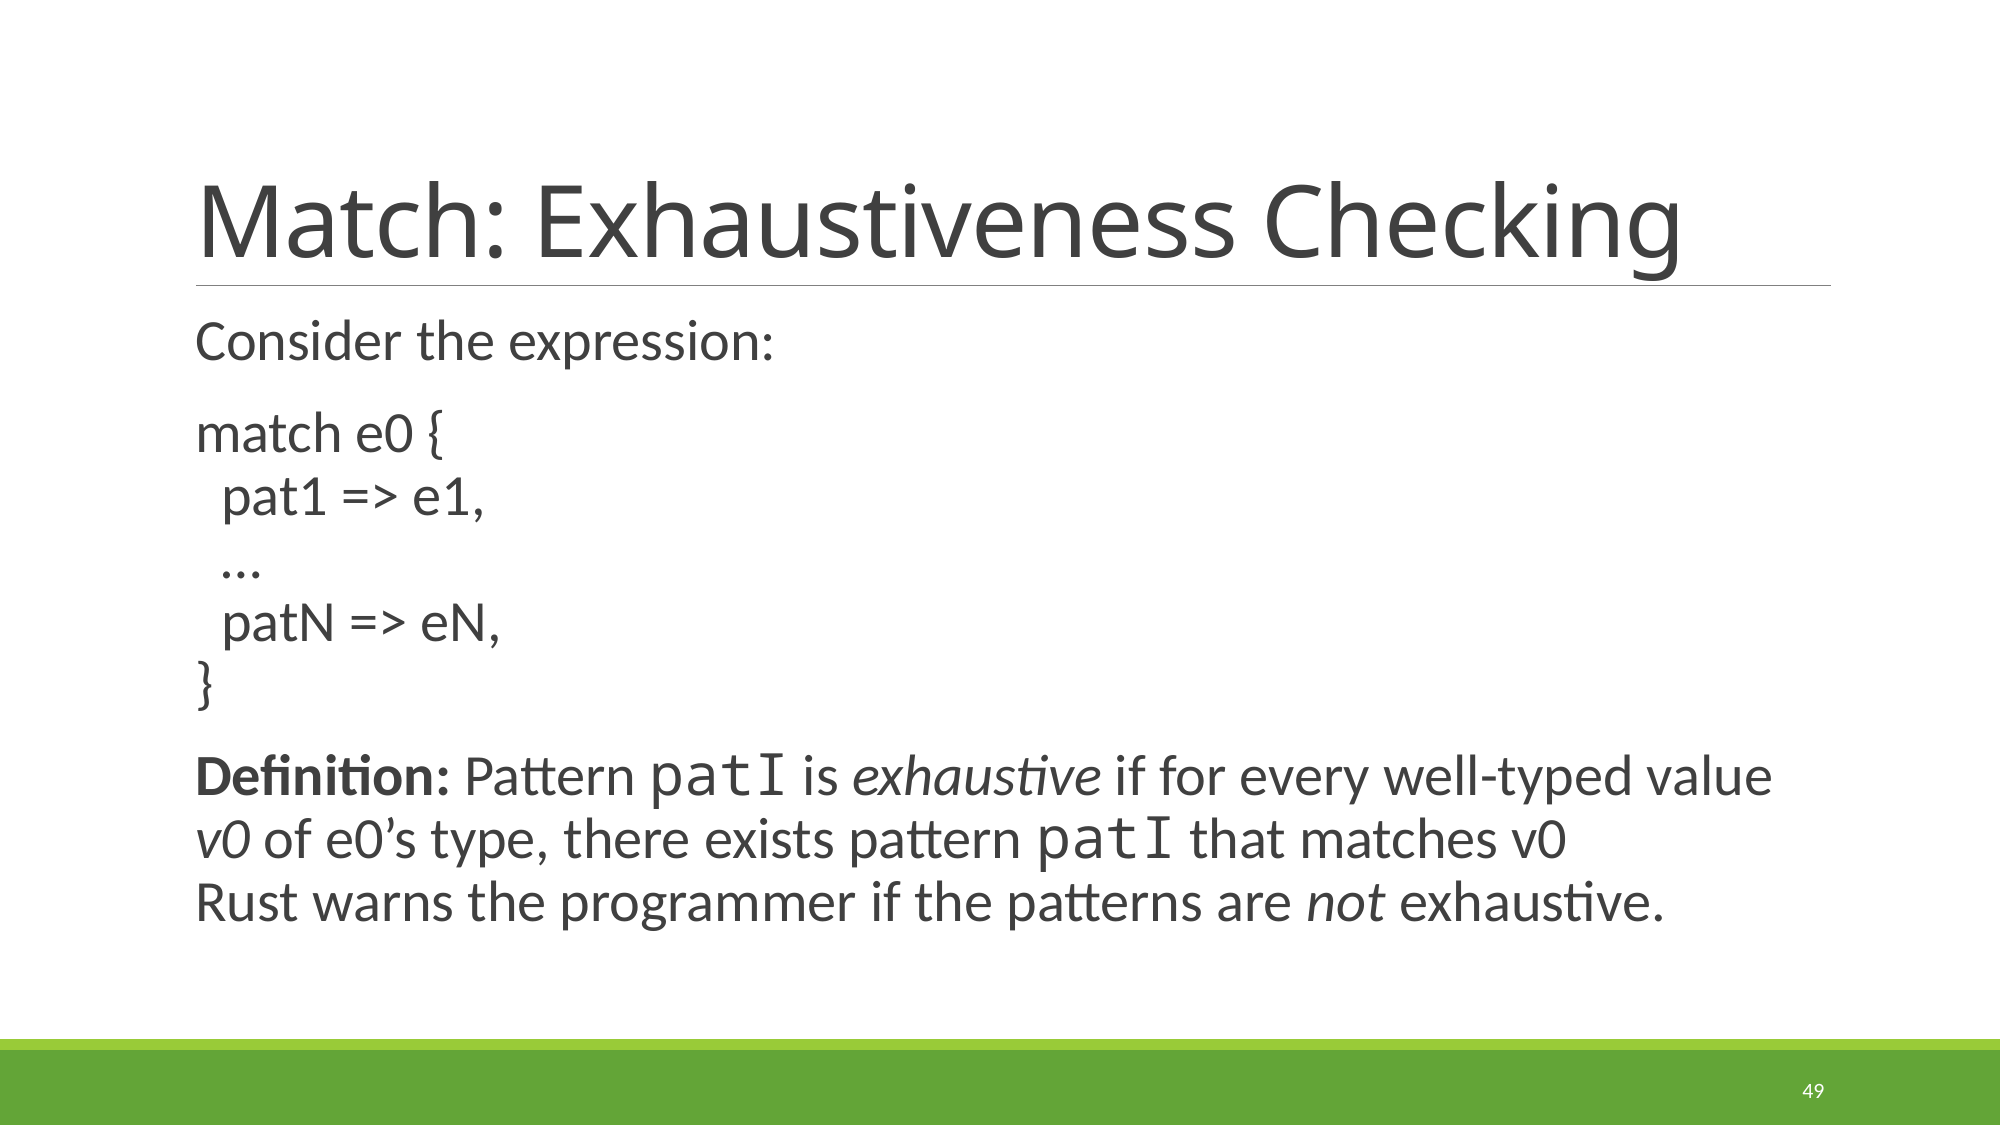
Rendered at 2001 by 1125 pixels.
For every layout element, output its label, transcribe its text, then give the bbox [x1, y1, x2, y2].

list Consider the expression: match e0 { pat1 => e1, … patN => eN, } Definition: Pattern patI is exhaustive if for every well-typed value v0 of e0’s type, there exists pattern patI that matches v0 Rust warns the programmer if the patterns are not exhaustive. [180, 302, 1830, 963]
title Match: Exhaustiveness Checking [180, 47, 1830, 285]
slide_number 49 [1624, 1059, 1840, 1120]
